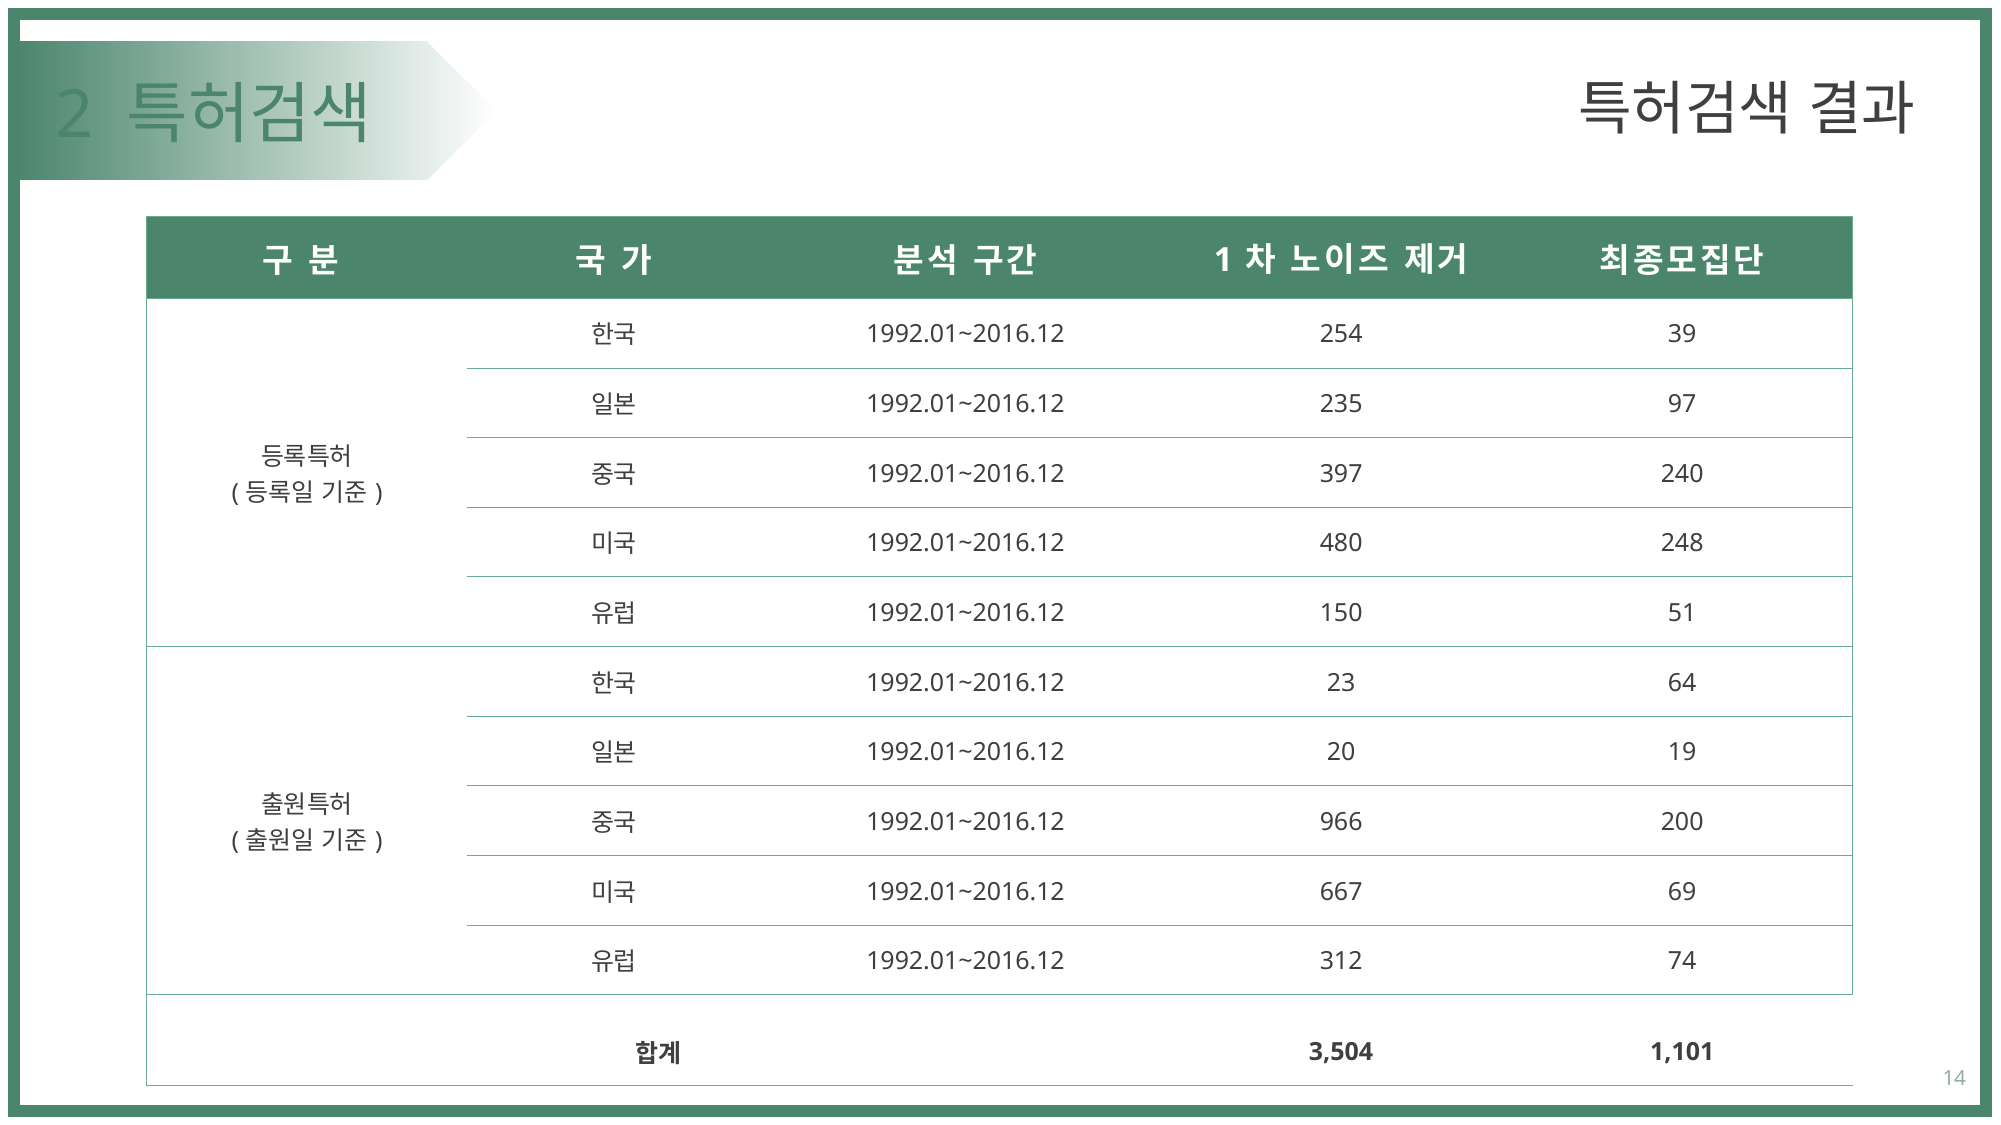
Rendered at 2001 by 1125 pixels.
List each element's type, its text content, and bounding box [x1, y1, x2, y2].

table_cell 480 [1171, 508, 1512, 576]
table_cell 1992.01~2016.12 [761, 926, 1171, 994]
table_cell 39 [1512, 299, 1852, 368]
table_cell 200 [1512, 786, 1852, 855]
table_cell 235 [1171, 369, 1512, 437]
table_cell 397 [1171, 438, 1512, 507]
table_cell 312 [1171, 926, 1512, 994]
table_cell 1,101 [1512, 995, 1853, 1085]
table_cell 미국 [467, 856, 761, 925]
table_cell 20 [1171, 717, 1512, 785]
table_cell 합계 [147, 995, 1171, 1085]
table_cell 74 [1512, 926, 1852, 994]
table_header 1차 노이즈 제거 [1171, 217, 1512, 298]
table_cell 248 [1512, 508, 1852, 576]
table_cell 일본 [467, 717, 761, 785]
table_cell 한국 [467, 647, 761, 716]
table_cell 1992.01~2016.12 [761, 786, 1171, 855]
table_cell 667 [1171, 856, 1512, 925]
table_cell 240 [1512, 438, 1852, 507]
table_cell 중국 [467, 438, 761, 507]
table_cell 등록특허 (등록일 기준) [147, 299, 467, 646]
table_cell 한국 [467, 299, 761, 368]
table_cell 일본 [467, 369, 761, 437]
table_cell 미국 [467, 508, 761, 576]
table_cell 150 [1171, 577, 1512, 646]
table_cell 1992.01~2016.12 [761, 647, 1171, 716]
table_cell 97 [1512, 369, 1852, 437]
table_cell 1992.01~2016.12 [761, 508, 1171, 576]
table_cell 69 [1512, 856, 1852, 925]
table_cell 1992.01~2016.12 [761, 577, 1171, 646]
table_cell 출원특허 (출원일 기준) [147, 647, 467, 994]
table_cell 중국 [467, 786, 761, 855]
table_cell 1992.01~2016.12 [761, 717, 1171, 785]
table_cell 19 [1512, 717, 1852, 785]
table_cell 64 [1512, 647, 1852, 716]
table_cell 1992.01~2016.12 [761, 369, 1171, 437]
table_cell 유럽 [467, 577, 761, 646]
table_cell 3,504 [1171, 995, 1512, 1085]
title 2 특허검색 [40, 64, 839, 156]
table_header 최종모집단 [1512, 217, 1852, 298]
table_cell 1992.01~2016.12 [761, 299, 1171, 368]
slide_number 14 [1890, 1048, 1981, 1109]
table_cell 1992.01~2016.12 [761, 856, 1171, 925]
table_header 구 분 [147, 217, 467, 298]
table_cell 23 [1171, 647, 1512, 716]
table_cell 1992.01~2016.12 [761, 438, 1171, 507]
table_cell 51 [1512, 577, 1852, 646]
table_header 국 가 [467, 217, 761, 298]
table_cell 254 [1171, 299, 1512, 368]
list 특허검색 결과 [1030, 64, 1931, 156]
table_cell 966 [1171, 786, 1512, 855]
table_header 분석 구간 [761, 217, 1171, 298]
table_cell 유럽 [467, 926, 761, 994]
